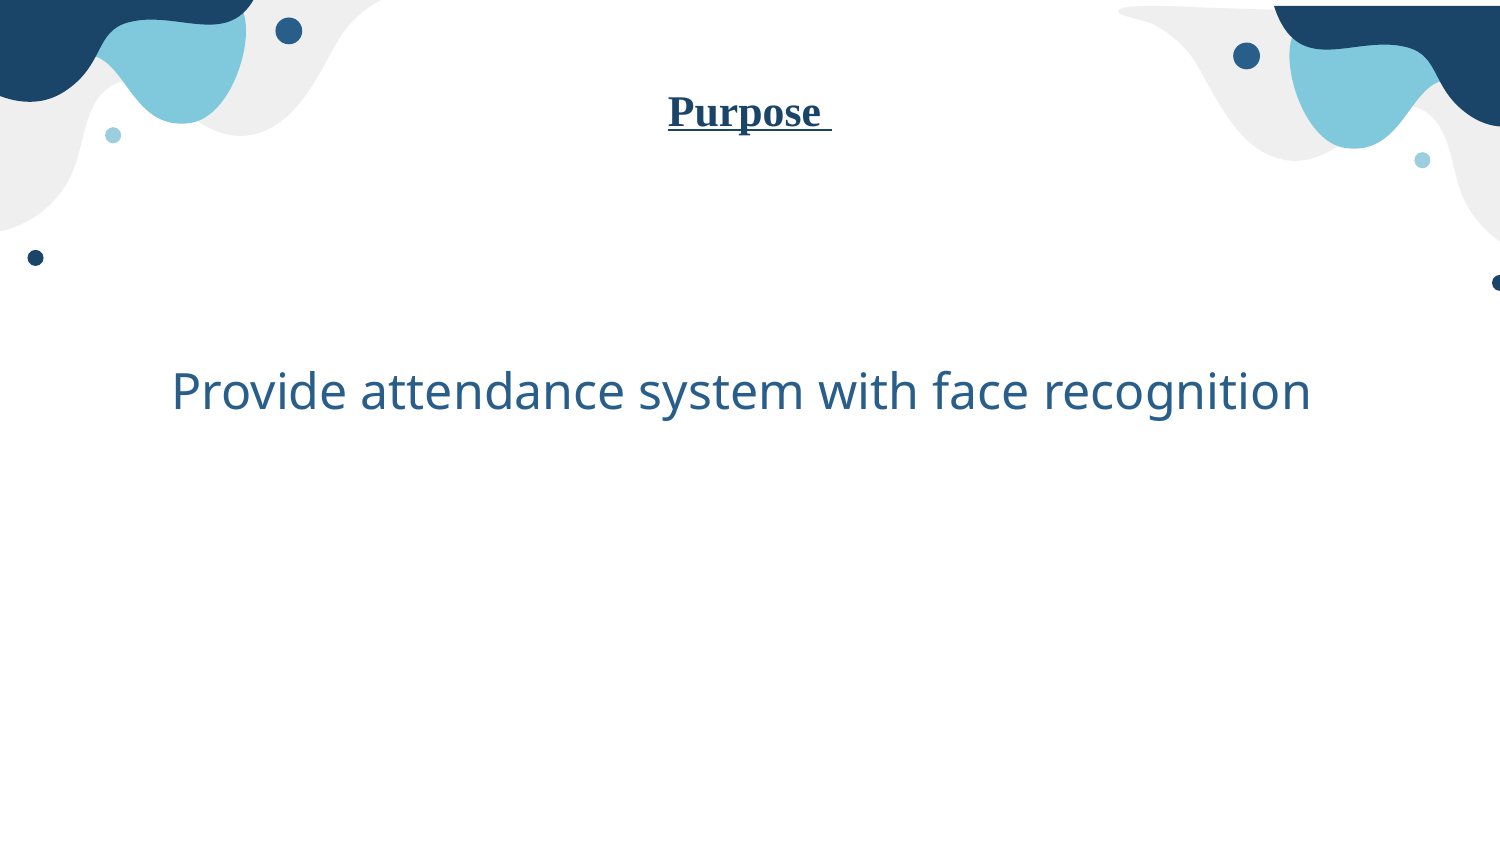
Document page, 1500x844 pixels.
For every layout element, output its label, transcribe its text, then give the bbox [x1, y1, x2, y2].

title Purpose [88, 59, 1412, 154]
list Provide attendance system with face recognition [156, 344, 1480, 470]
